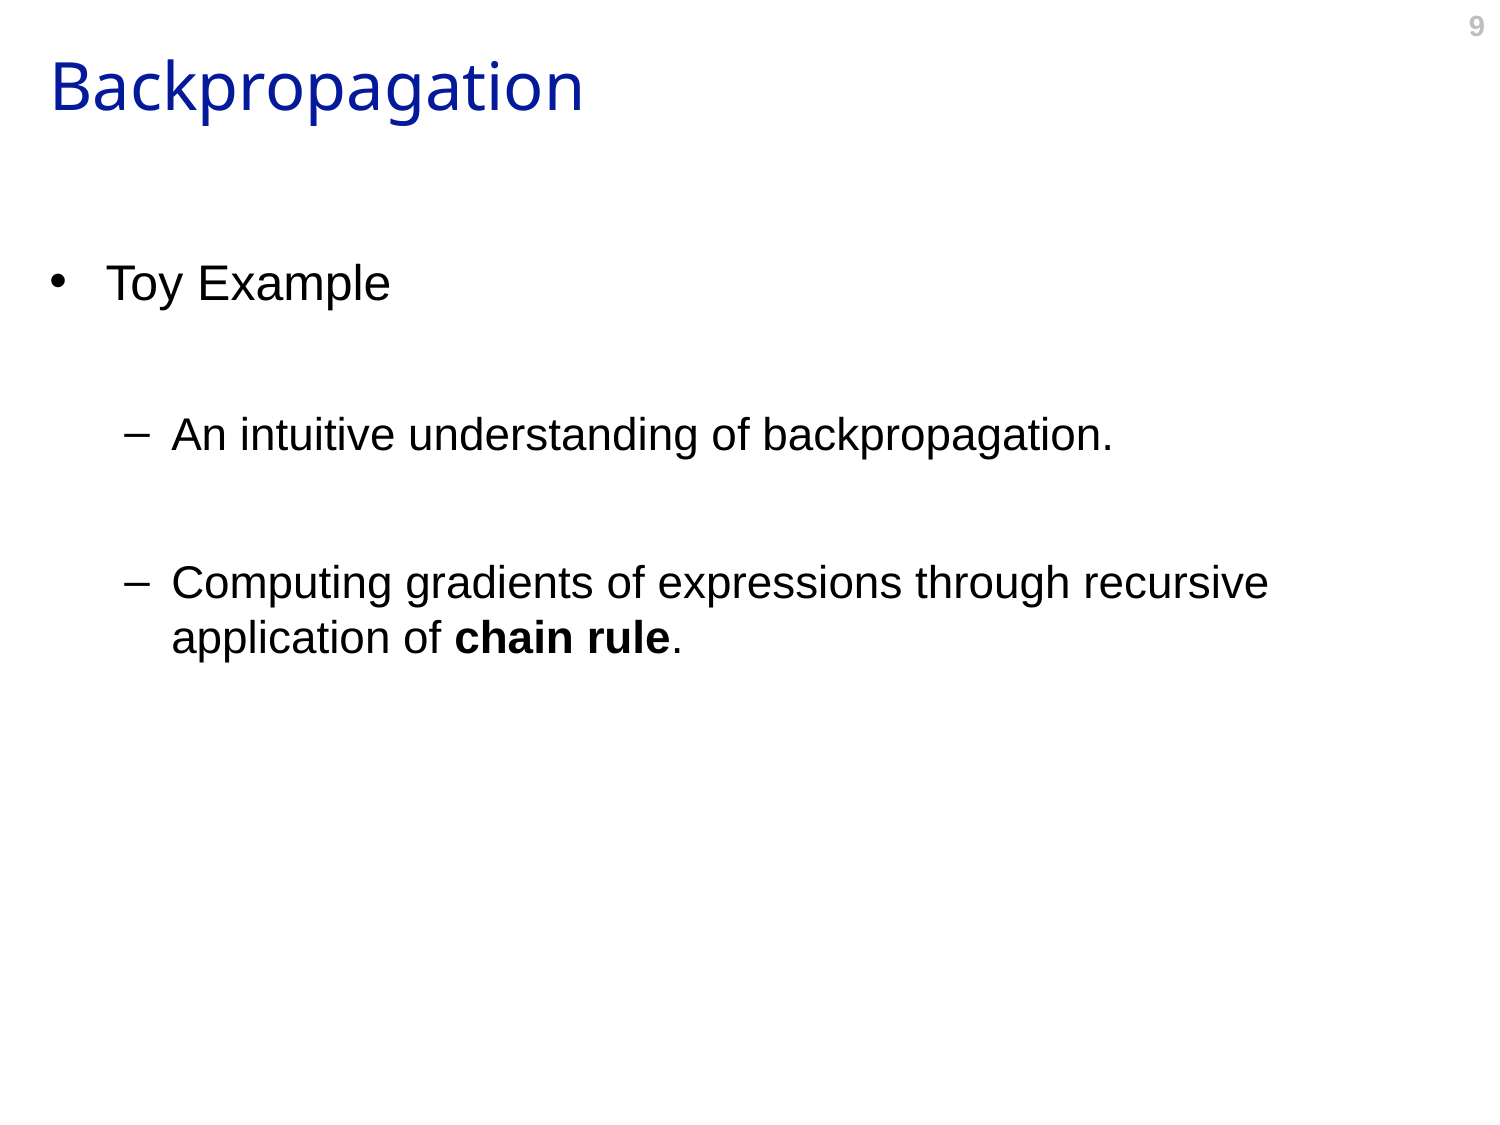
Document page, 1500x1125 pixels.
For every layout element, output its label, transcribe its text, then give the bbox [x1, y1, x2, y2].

title Backpropagation [34, 27, 1466, 141]
list Toy Example An intuitive understanding of backpropagation. Computing gradients of expressions through recursive application of chain rule. [34, 173, 1466, 1039]
